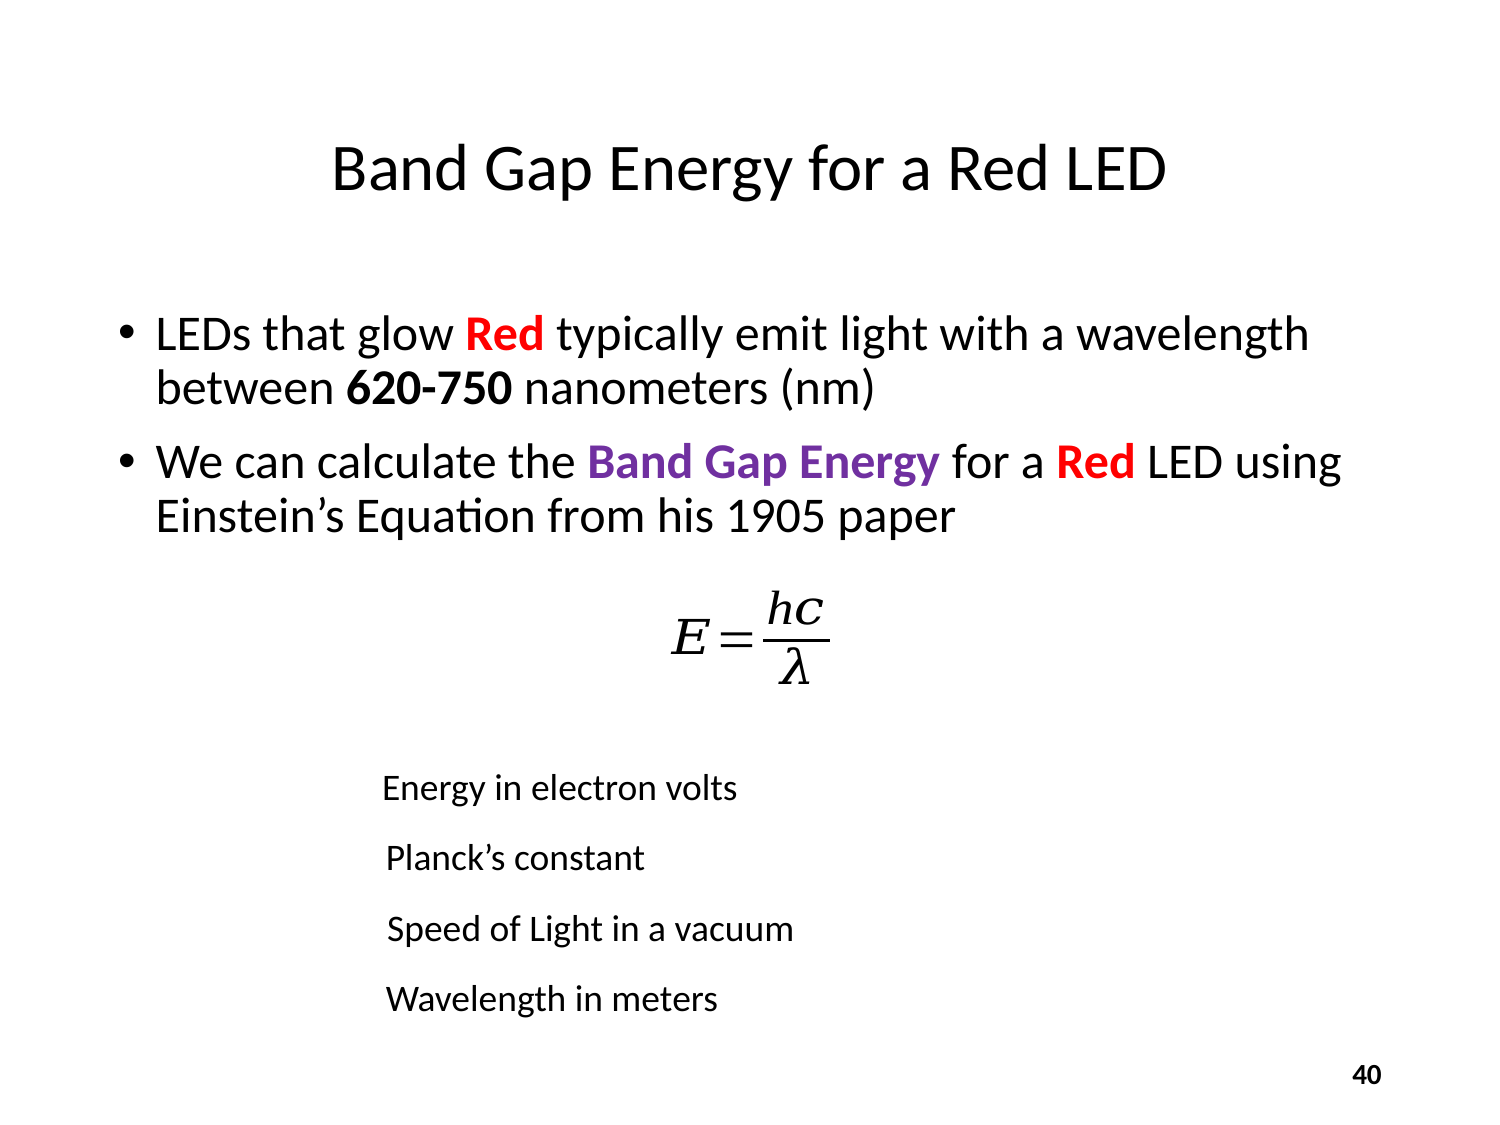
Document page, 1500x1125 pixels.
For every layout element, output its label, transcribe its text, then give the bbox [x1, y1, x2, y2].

title Band Gap Energy for a Red LED [103, 59, 1397, 278]
slide_number 40 [1059, 1042, 1397, 1103]
list LEDs that glow Red typically emit light with a wavelength between 620-750 nanometers (nm) We can calculate the Band Gap Energy for a Red LED using Einstein’s Equation from his 1905 paper [103, 299, 1397, 1014]
